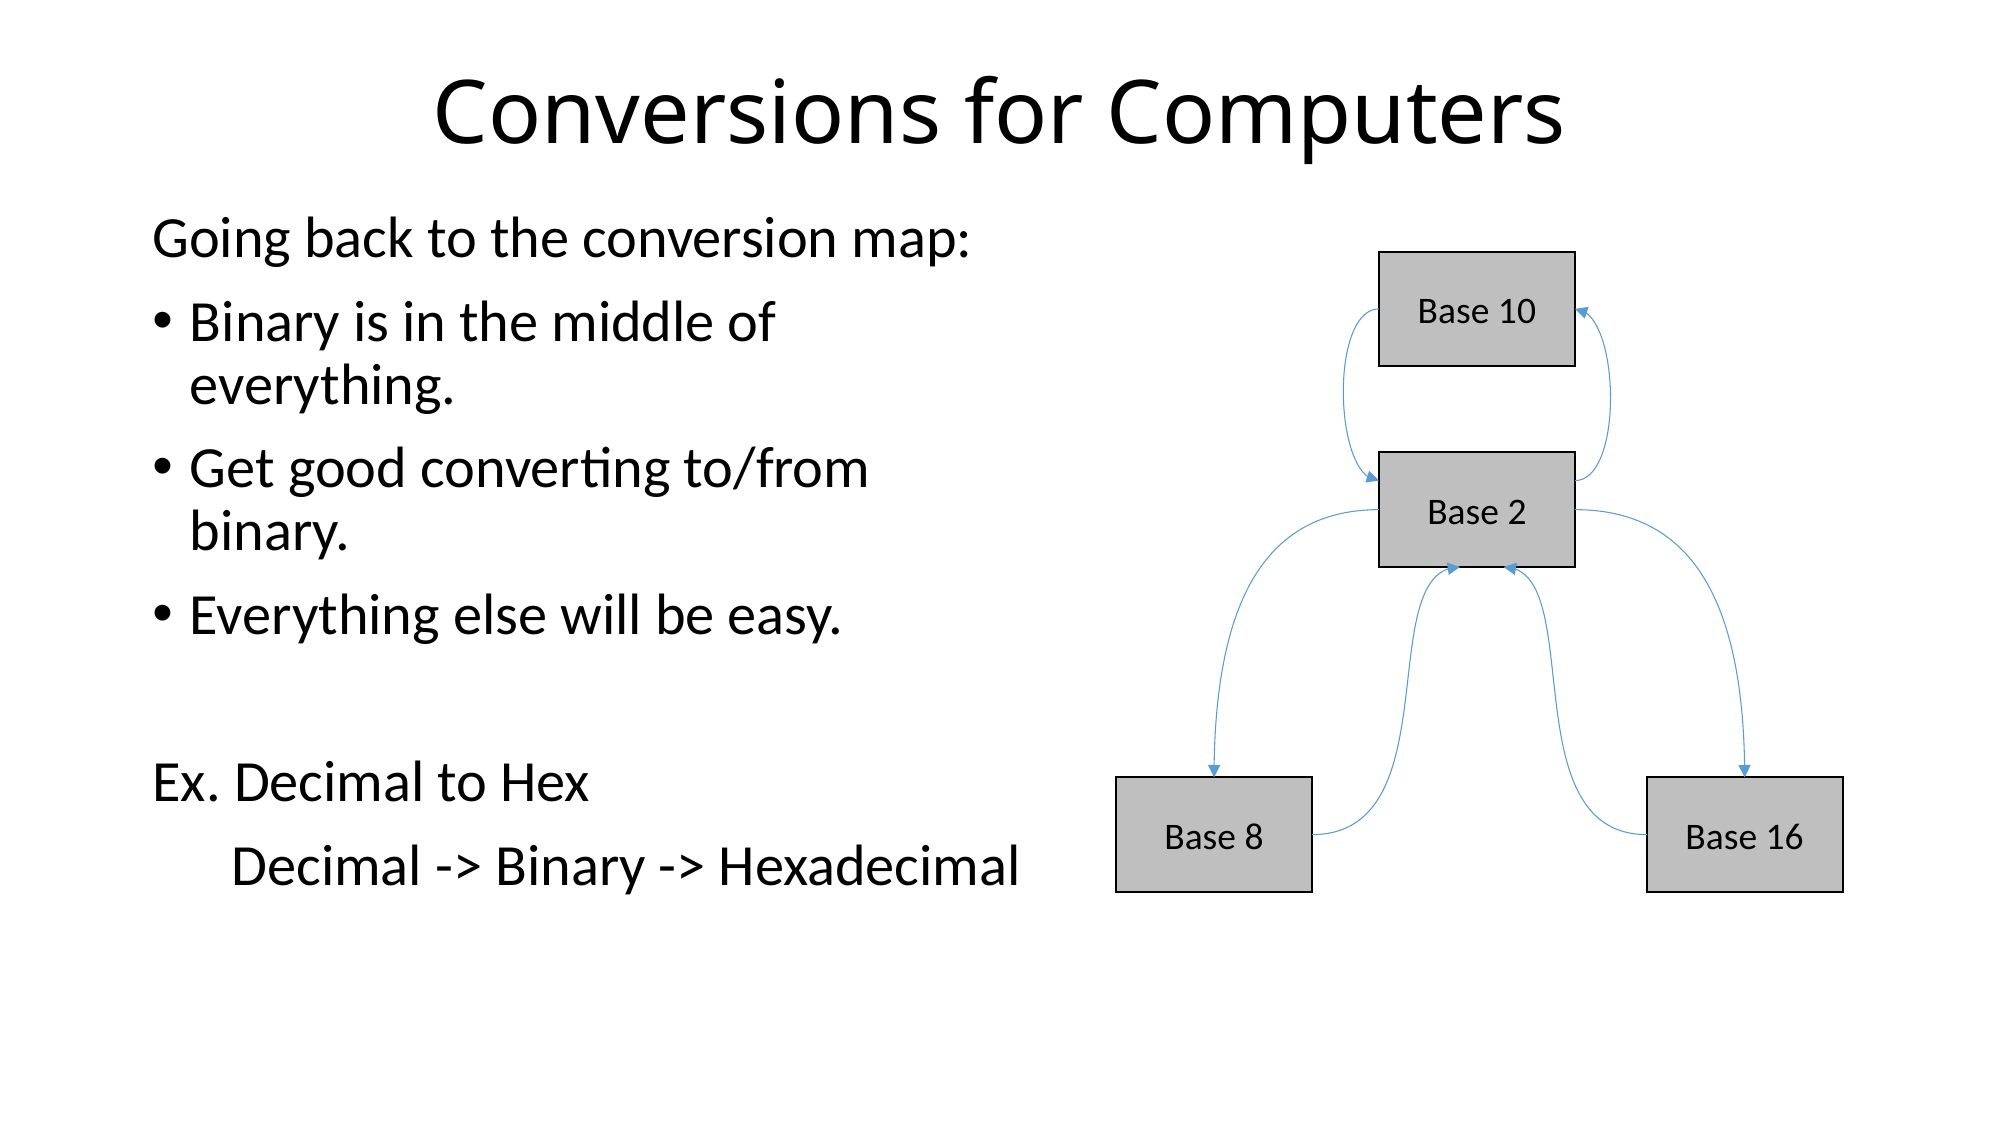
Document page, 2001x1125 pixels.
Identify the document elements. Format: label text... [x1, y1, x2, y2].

text_box Base 10 [1378, 251, 1576, 367]
list Going back to the conversion map: Binary is in the middle of everything. Get good converting to/from binary. Everything else will be easy. Ex. Decimal to Hex Decimal -> Binary -> Hexadecimal [137, 200, 1045, 1014]
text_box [1574, 308, 1578, 481]
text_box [1311, 566, 1460, 835]
text_box Base 8 [1115, 776, 1313, 893]
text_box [1503, 566, 1647, 835]
title Conversions for Computers [137, 59, 1863, 170]
text_box Base 2 [1378, 451, 1576, 568]
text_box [1214, 509, 1380, 778]
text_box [1574, 509, 1745, 778]
text_box Base 16 [1646, 776, 1844, 893]
